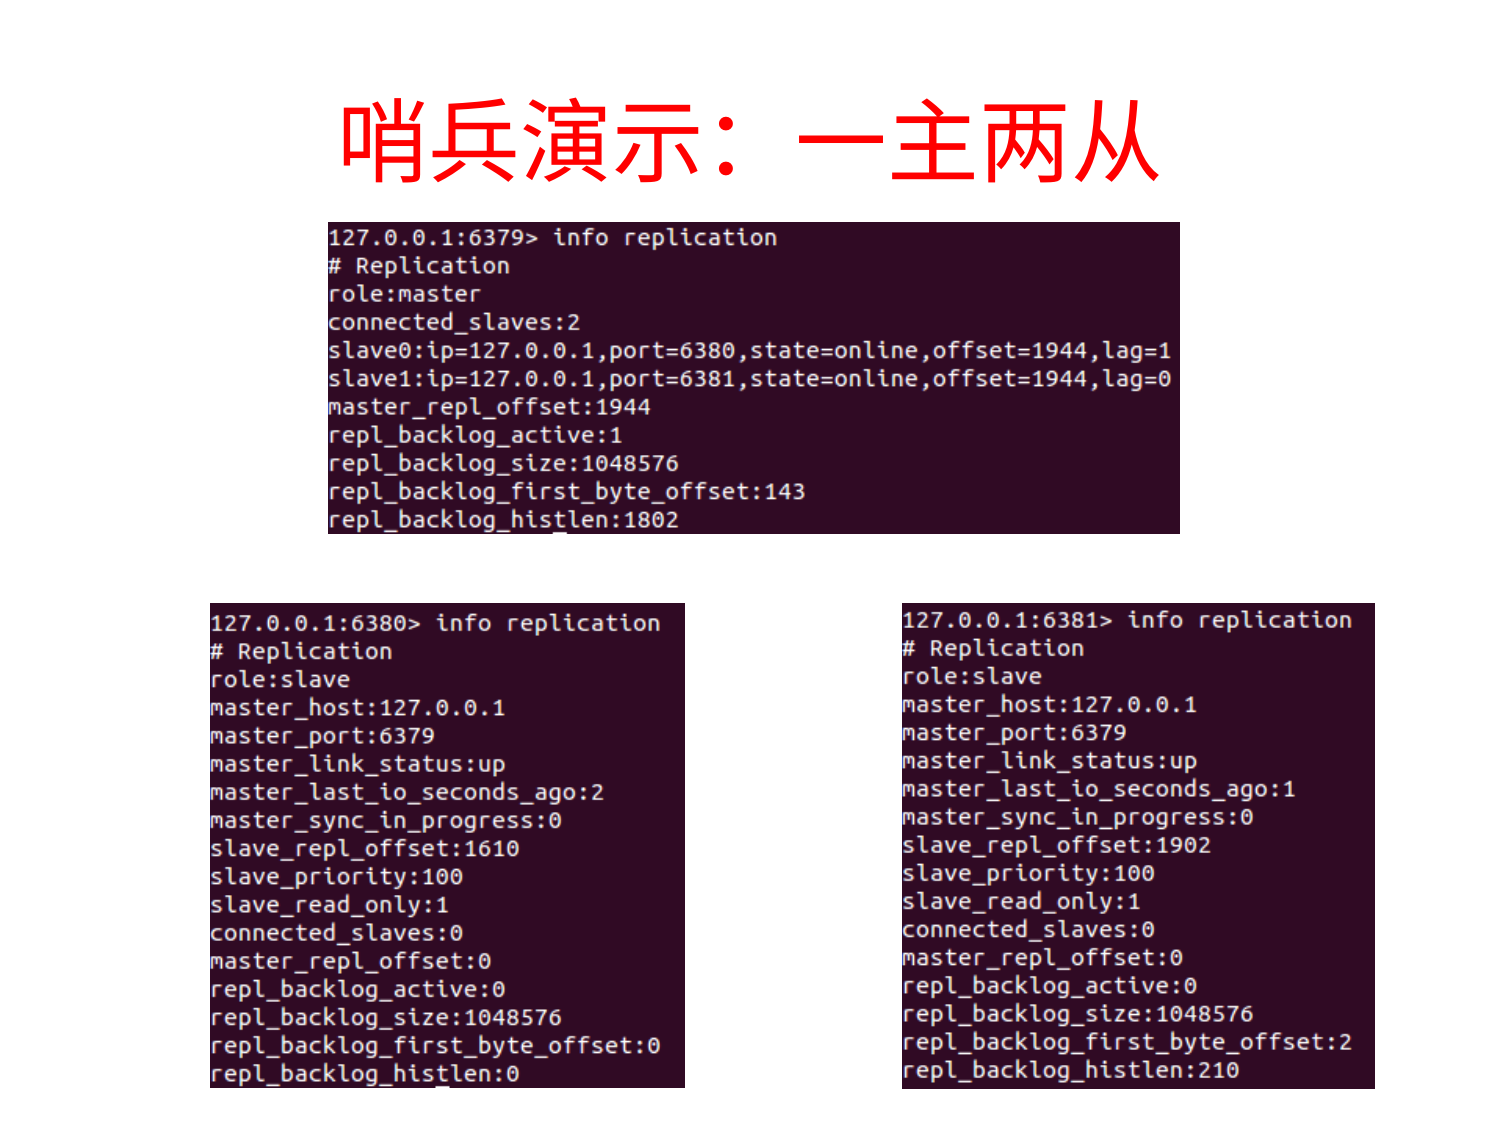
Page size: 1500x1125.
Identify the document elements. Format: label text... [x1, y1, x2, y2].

picture [902, 602, 1375, 1090]
picture [210, 602, 685, 1088]
picture [327, 222, 1180, 534]
title 哨兵演示：一主两从 [75, 45, 1425, 233]
